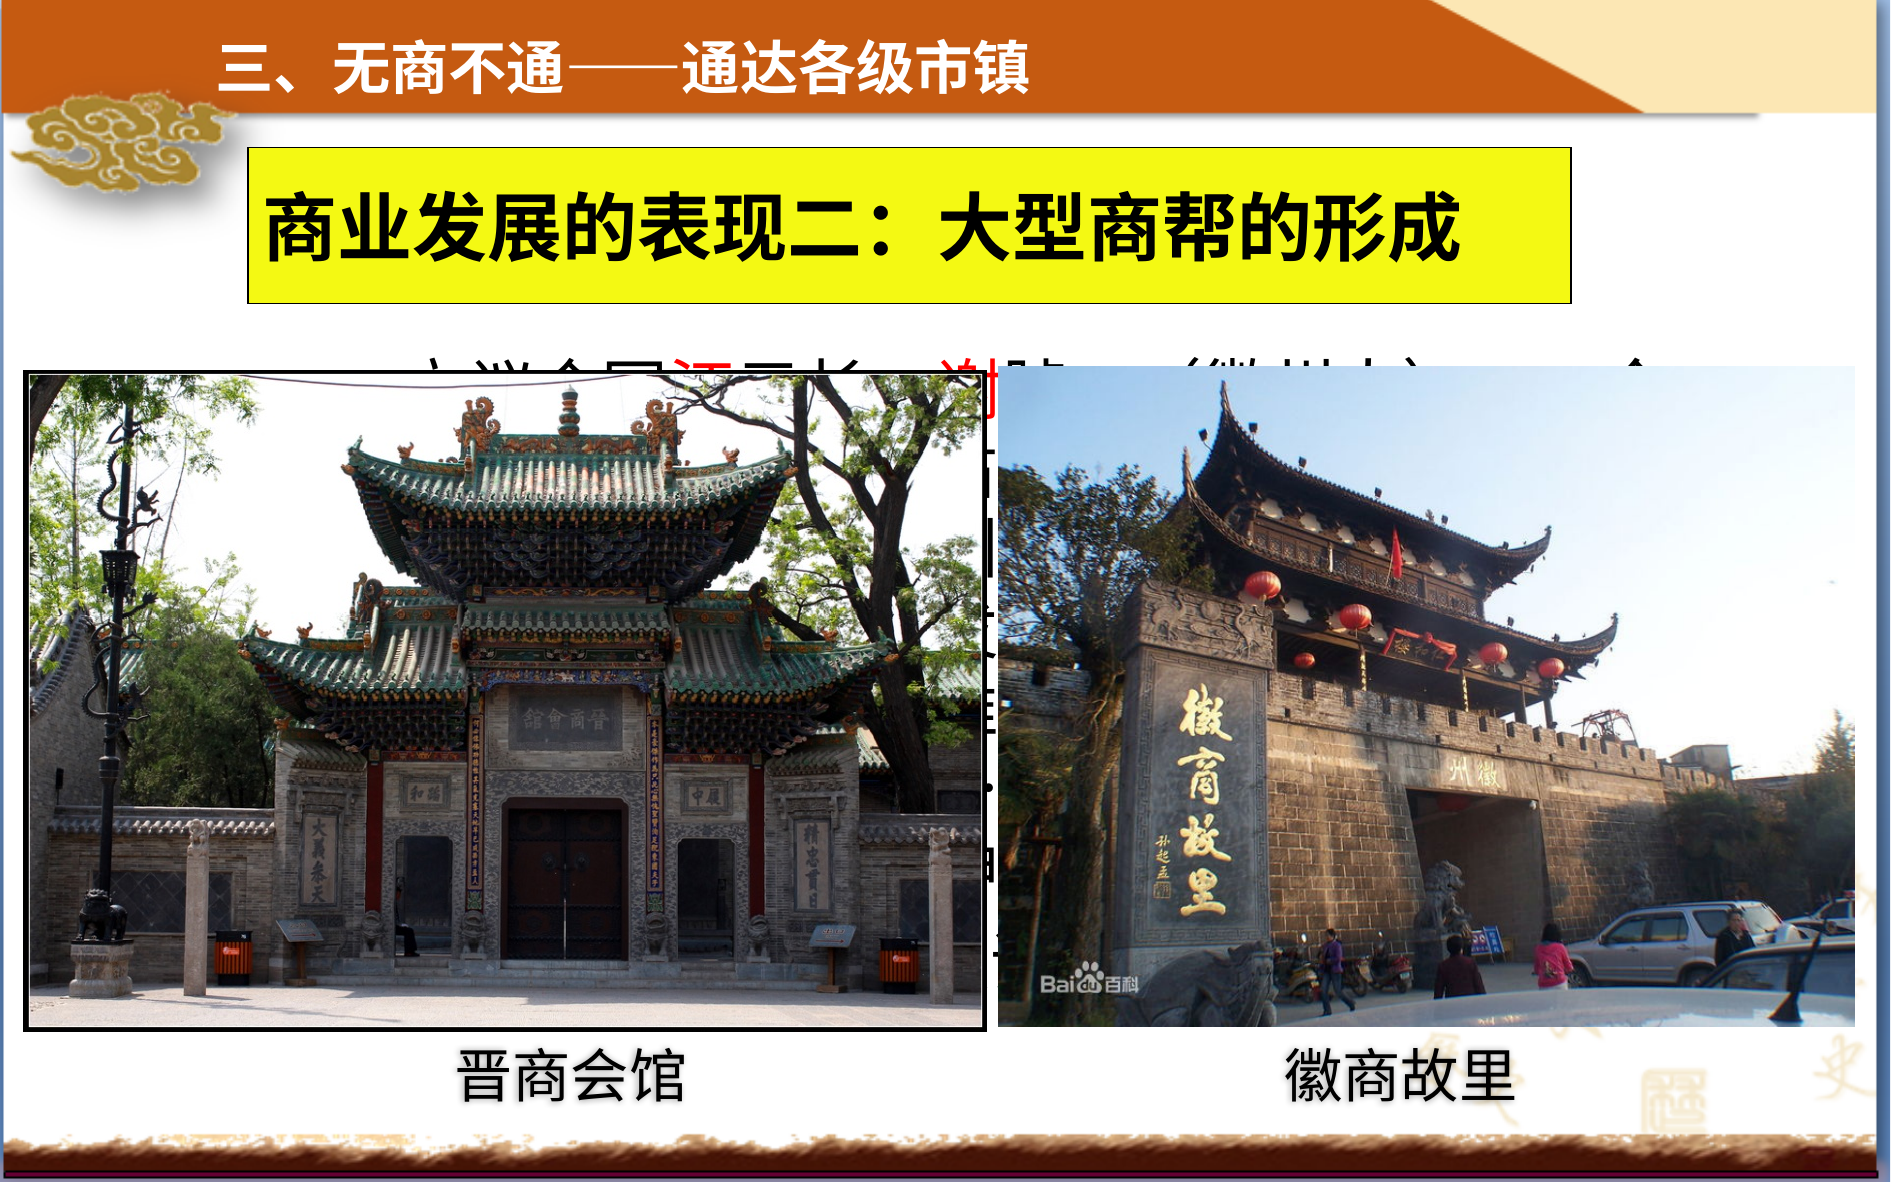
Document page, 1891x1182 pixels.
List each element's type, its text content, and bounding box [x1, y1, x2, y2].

text_box 三、无商不通——通达各级市镇 [200, 23, 1453, 109]
picture [0, 0, 1891, 1182]
list 材料二 商业经营合同 立议合同汪元长、谢胪一（徽州人）……今两家情同志合，议请谢占武兄坐庄苏州，置买绸布等货。开单下苏（苏州），公同酌议：各开各店应用之货，以便配搭发卖；所买之货来汉（汉口），照单均分，毋得推诿；在汉置粮等货下苏，得利照本分息。……但两地买卖货物，不得徇私肥己，倘有此情，神明鉴察。 ——持有人谢胪一（清康熙年间） [247, 165, 1702, 362]
text_box 商业发展的表现二：大型商帮的形成 [248, 147, 1571, 304]
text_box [23, 365, 1855, 1118]
